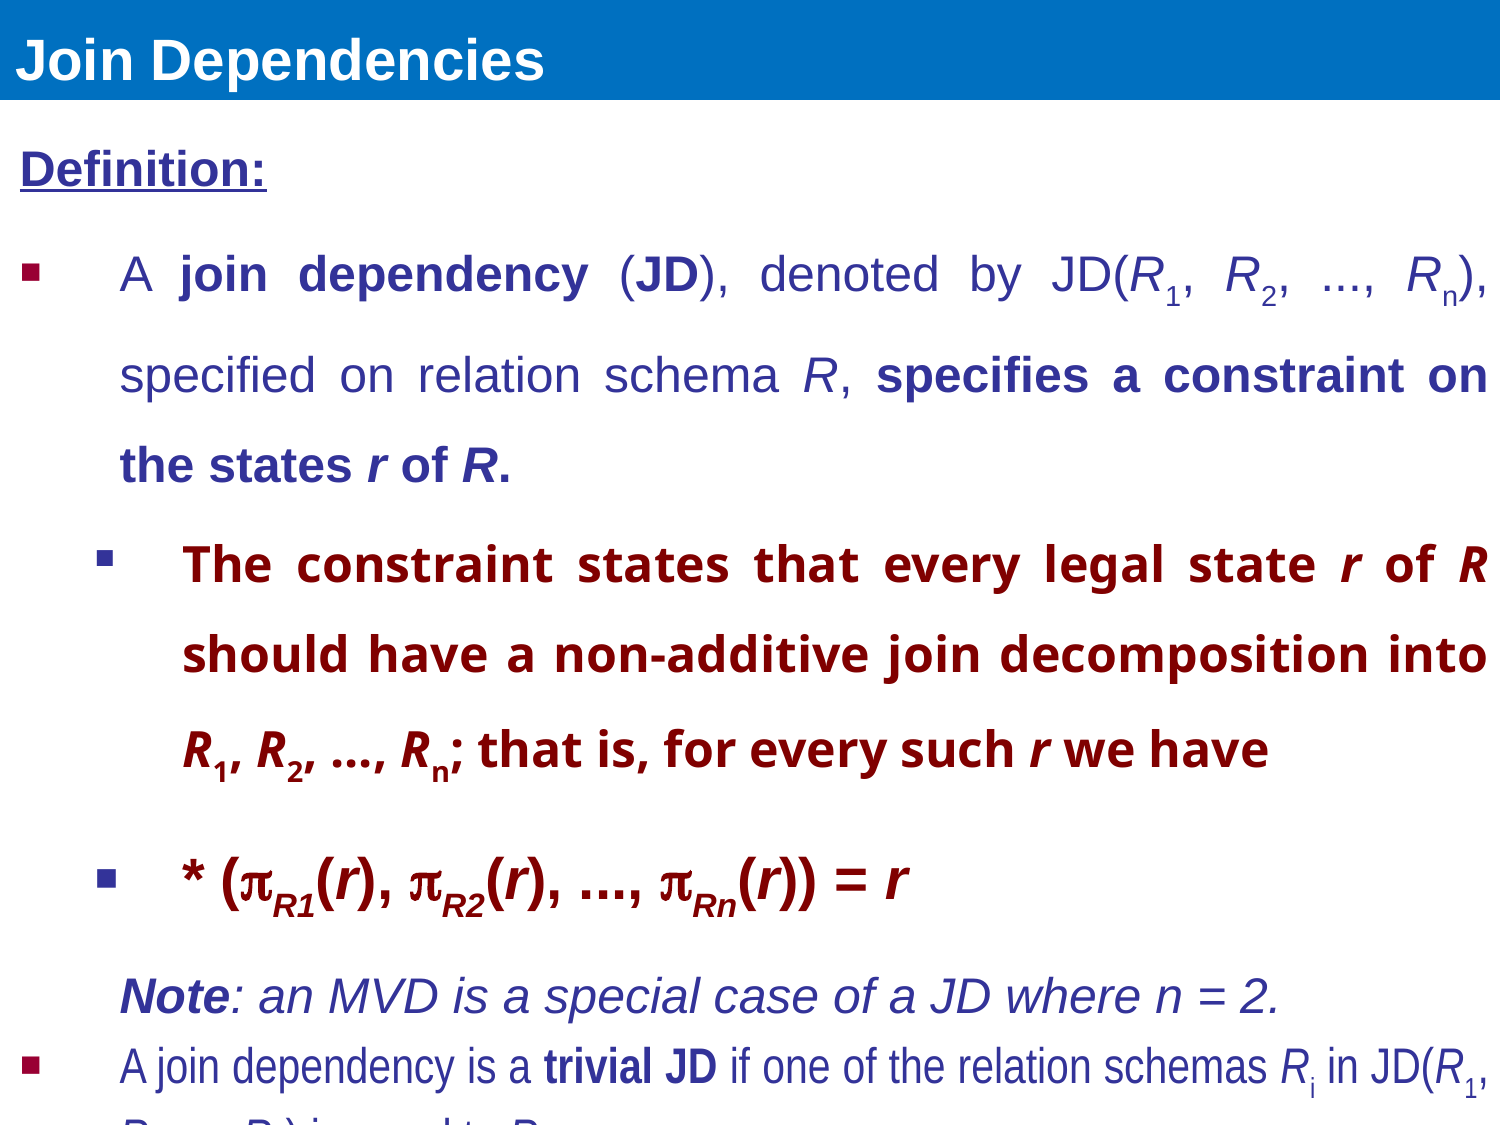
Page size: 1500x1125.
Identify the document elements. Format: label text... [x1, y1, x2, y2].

list Definition: A join dependency (JD), denoted by JD(R1, R2, ..., Rn), specified on relation schema R, specifies a constraint on the states r of R. The constraint states that every legal state r of R should have a non-additive join decomposition into R1, R2, ..., Rn; that is, for every such r we have * (R1(r), R2(r), ..., Rn(r)) = r Note: an MVD is a special case of a JD where n = 2. A join dependency is a trivial JD if one of the relation schemas Ri in JD(R1, R2, ..., Rn) is equal to R. [4, 98, 1489, 1125]
title Join Dependencies [0, 0, 1500, 100]
